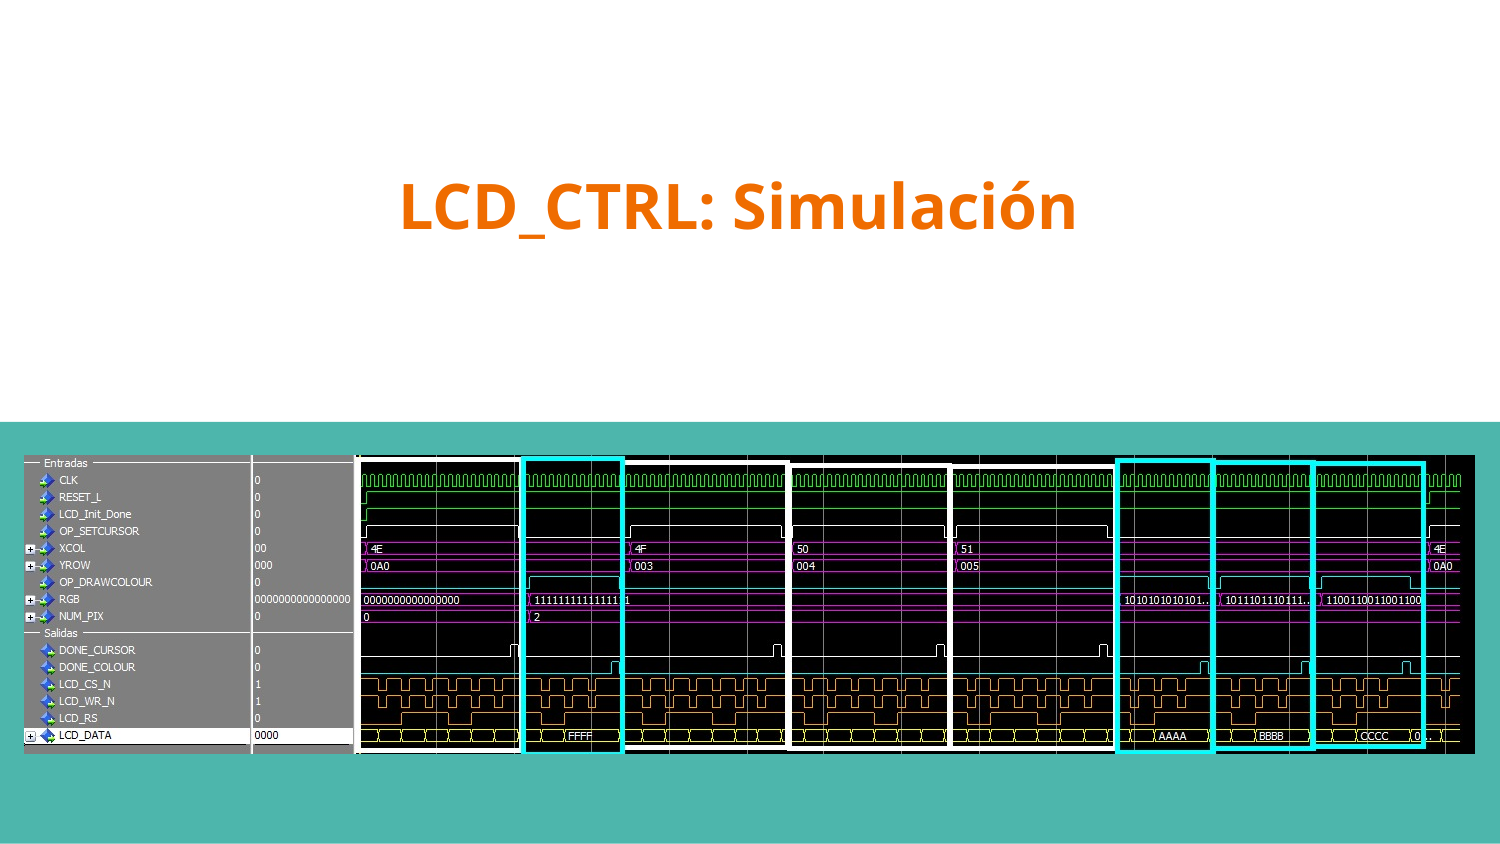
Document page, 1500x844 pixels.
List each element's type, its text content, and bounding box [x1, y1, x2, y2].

title LCD_CTRL: Simulación [112, 147, 1366, 264]
picture [24, 455, 1476, 755]
